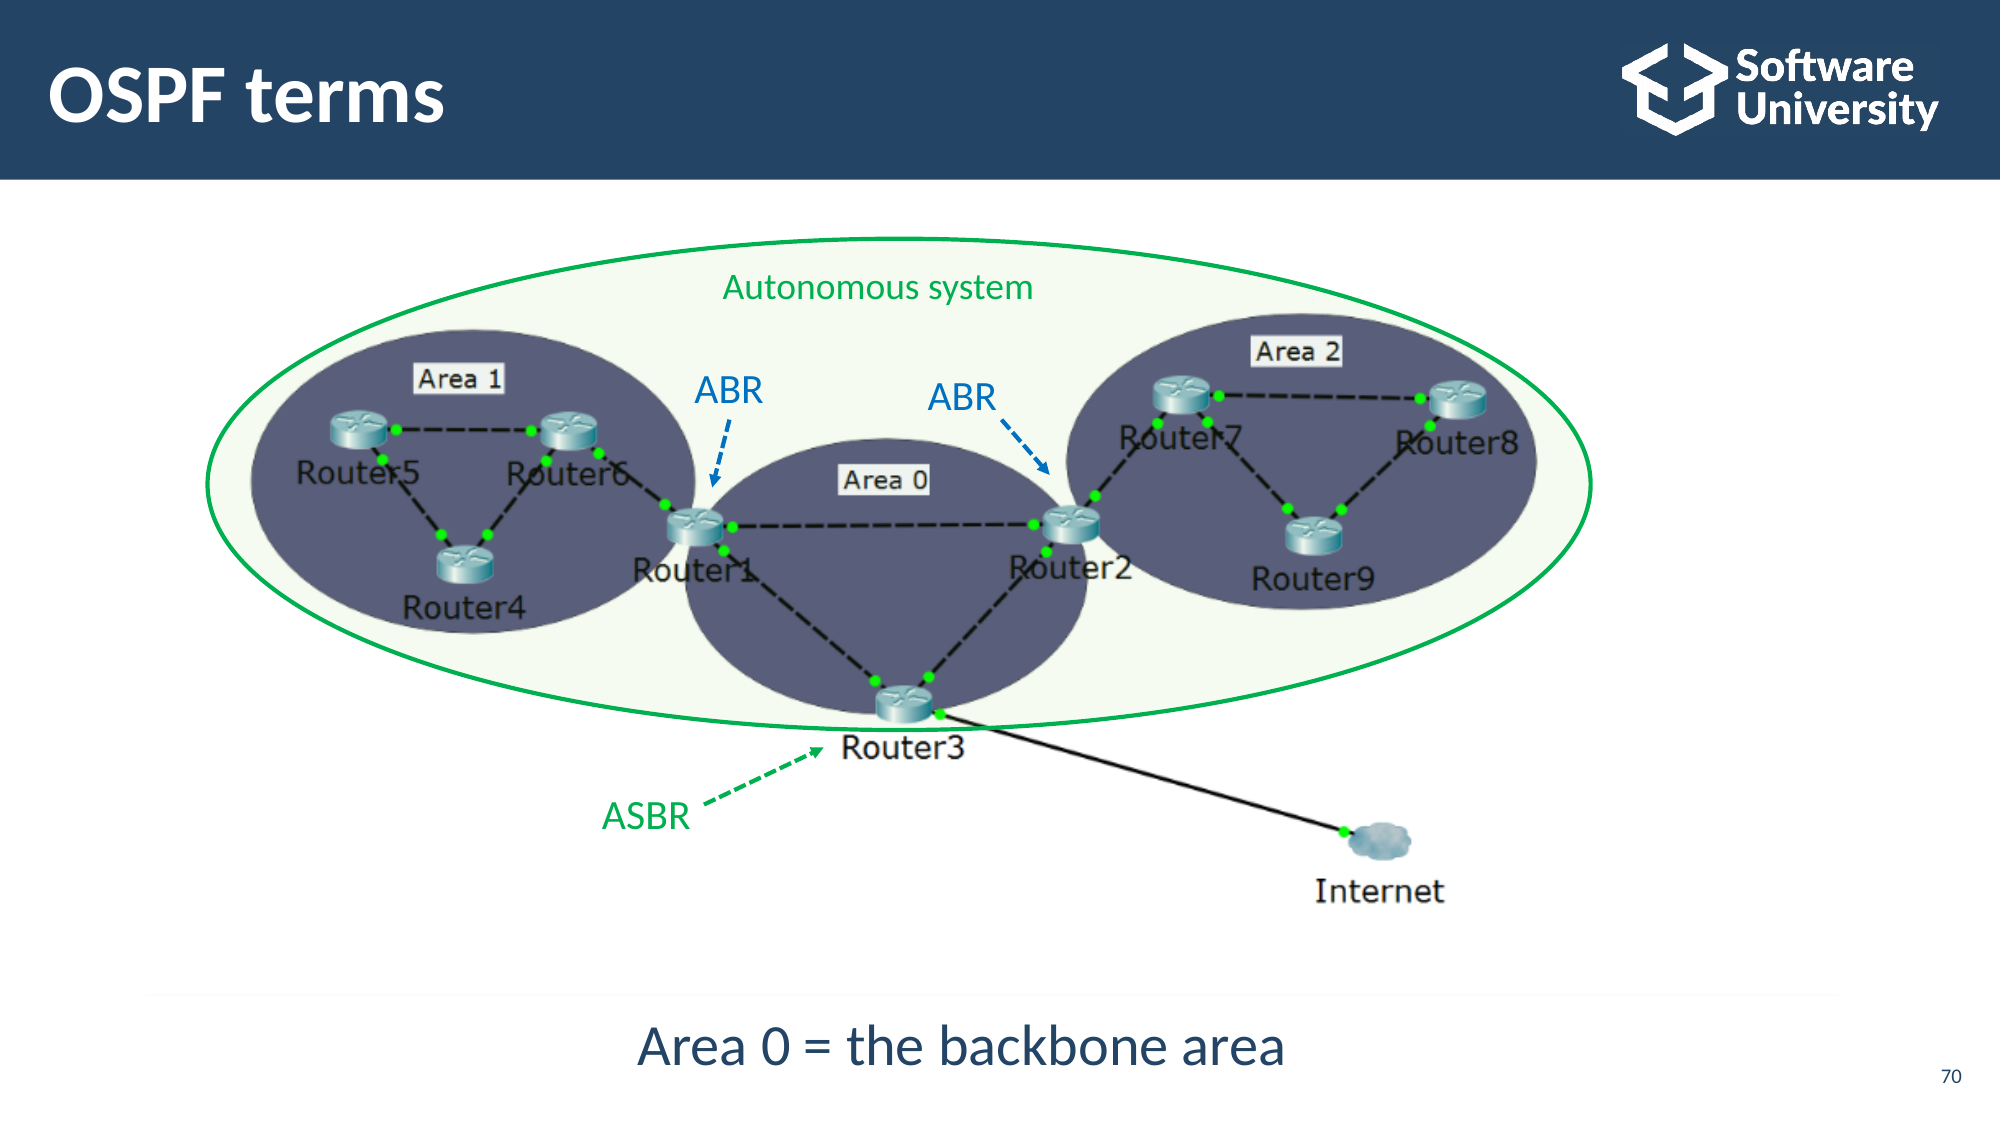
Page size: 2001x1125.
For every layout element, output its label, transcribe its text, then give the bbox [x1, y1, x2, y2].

slide_number 70 [1897, 1049, 1968, 1101]
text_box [711, 419, 730, 488]
picture [136, 212, 1849, 997]
picture [1622, 43, 1939, 136]
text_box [1001, 419, 1050, 476]
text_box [703, 747, 824, 805]
text_box Area 0 = the backbone area [623, 1008, 1302, 1084]
title OSPF terms [31, 16, 1591, 162]
